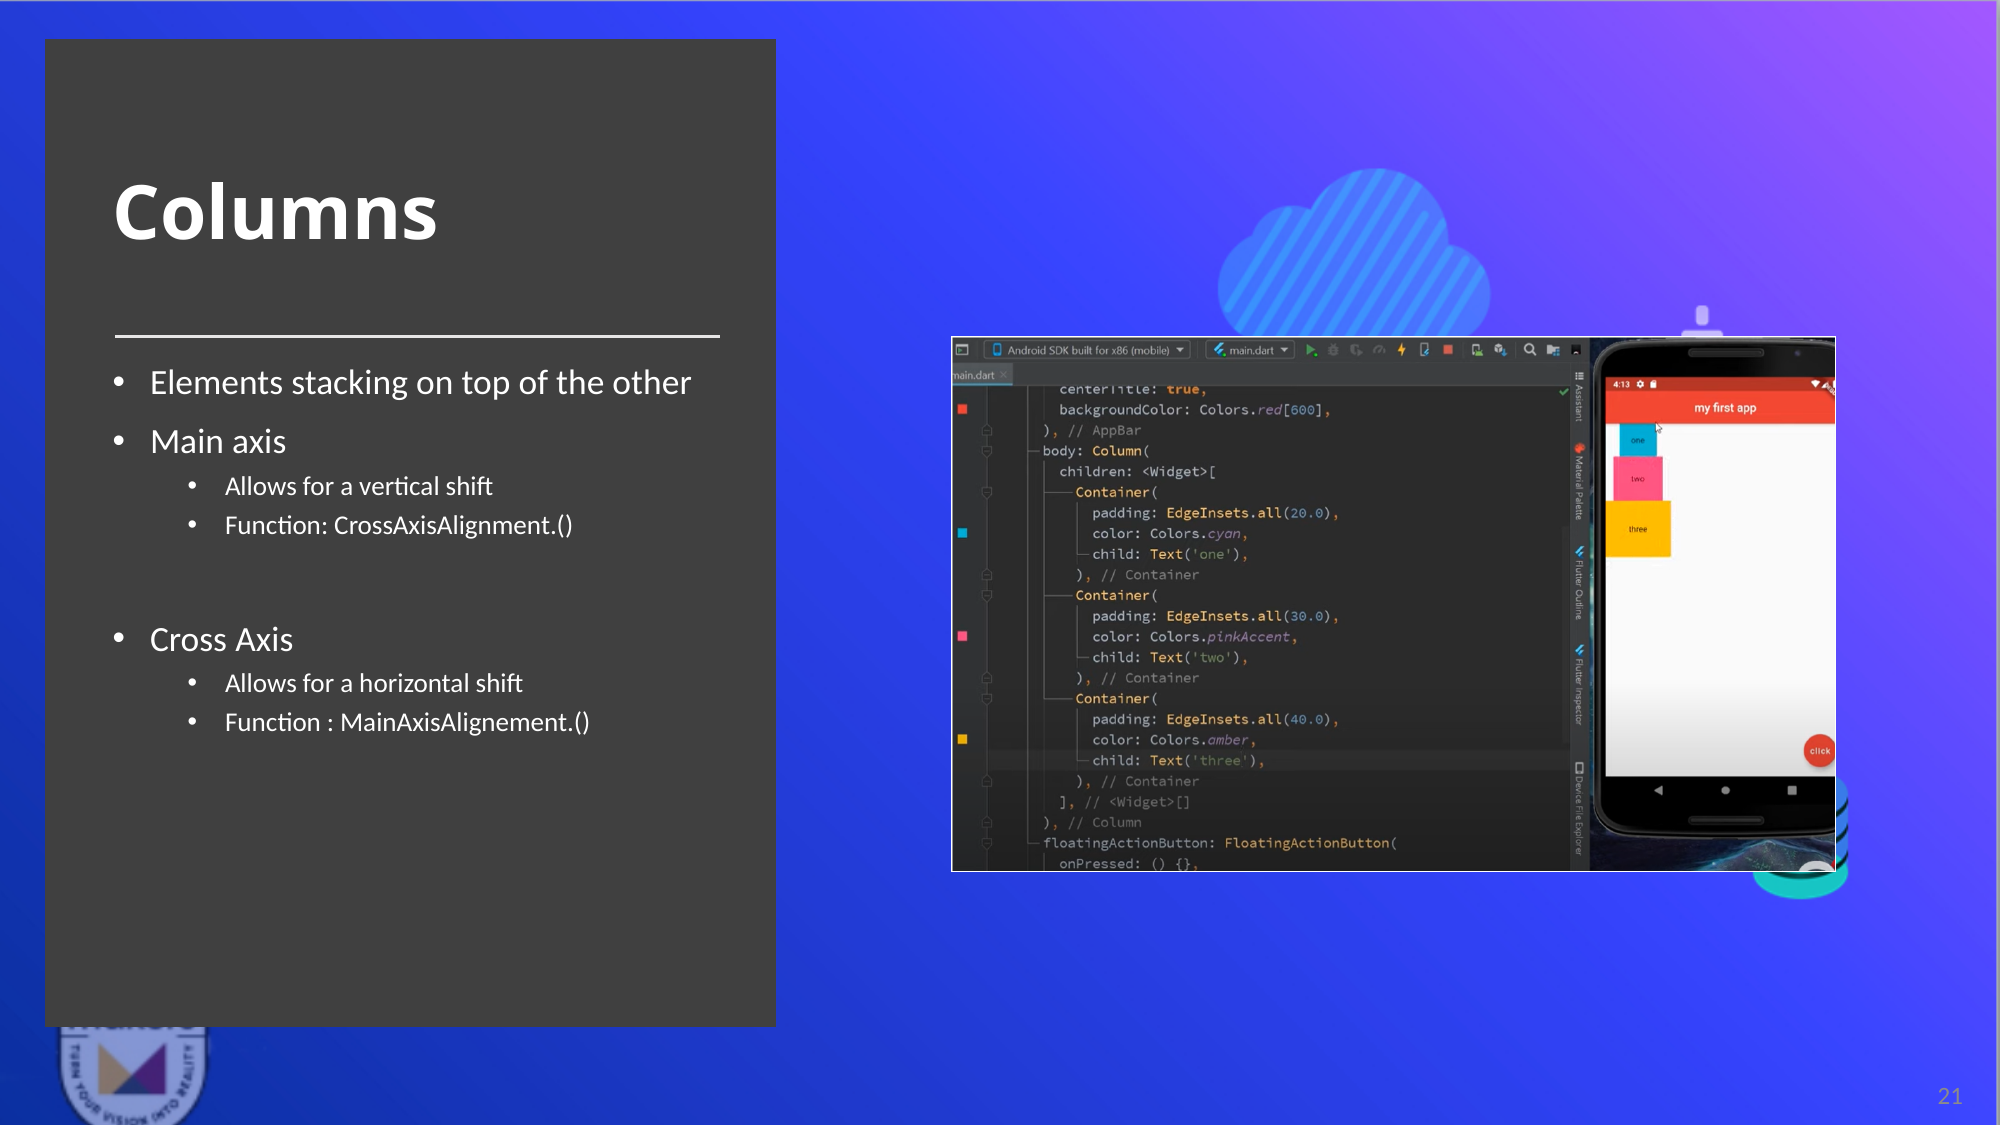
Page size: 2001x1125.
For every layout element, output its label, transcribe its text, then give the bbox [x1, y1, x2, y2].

title Columns [97, 105, 725, 326]
text_box [54, 49, 767, 1018]
list Elements stacking on top of the other Main axis Allows for a vertical shift Function: CrossAxisAlignment.() Cross Axis Allows for a horizontal shift Function : MainAxisAlignement.() [97, 356, 725, 976]
picture [0, 0, 2000, 1125]
